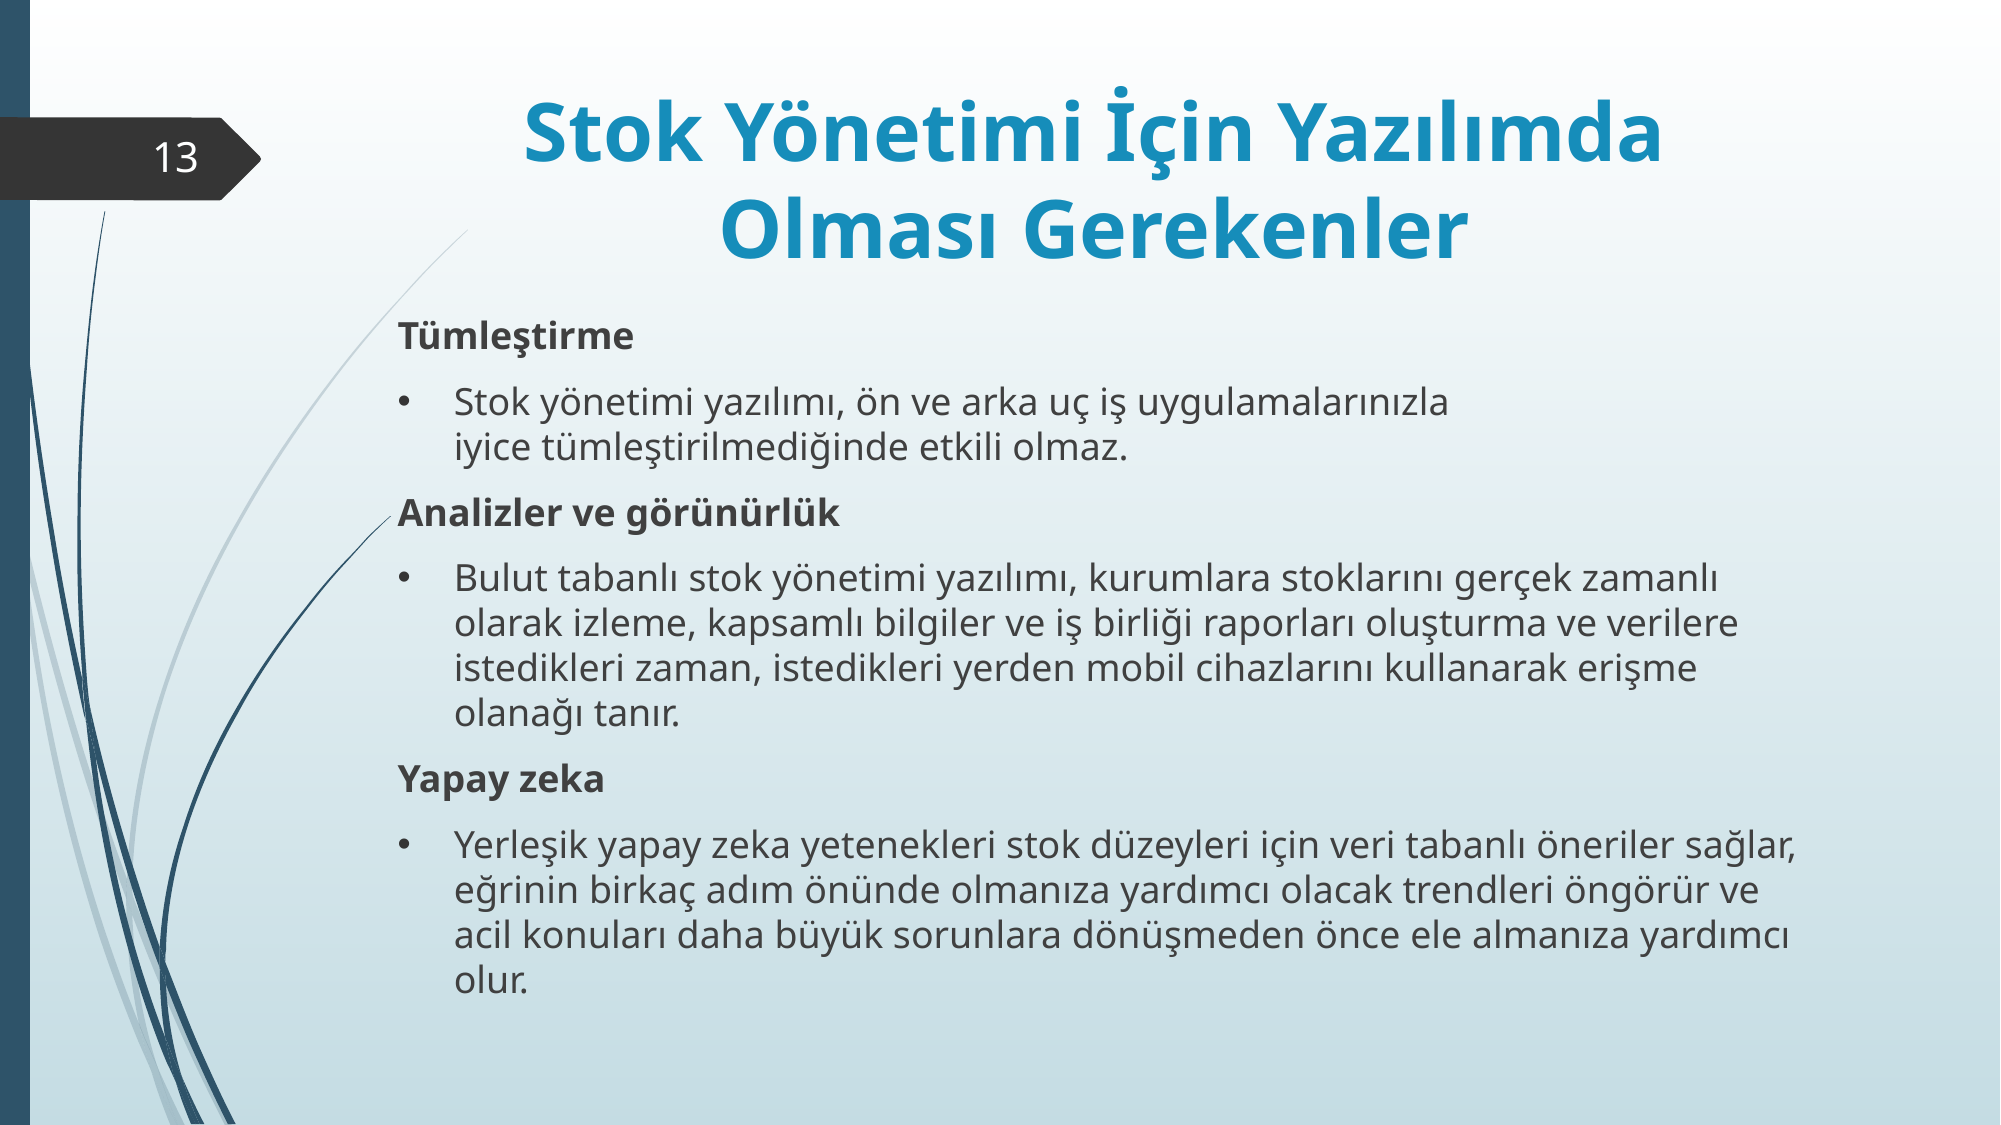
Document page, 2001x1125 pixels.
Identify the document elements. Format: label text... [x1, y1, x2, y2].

list Tümleştirme​ Stok yönetimi yazılımı, ön ve arka uç iş uygulamalarınızla iyice tümleştirilmediğinde etkili olmaz.​​ Analizler ve görünürlük​ Bulut tabanlı stok yönetimi yazılımı, kurumlara stoklarını gerçek zamanlı olarak izleme, kapsamlı bilgiler ve iş birliği raporları oluşturma ve verilere istedikleri zaman, istedikleri yerden mobil cihazlarını kullanarak erişme olanağı tanır.​ Yapay zeka​ Yerleşik yapay zeka yetenekleri stok düzeyleri için veri tabanlı öneriler sağlar, eğrinin birkaç adım önünde olmanıza yardımcı olacak trendleri öngörür ve acil konuları daha büyük sorunlara dönüşmeden önce ele almanıza yardımcı olur. [363, 304, 1844, 1097]
slide_number 13 [87, 129, 216, 190]
title Stok Yönetimi İçin Yazılımda Olması Gerekenler​ [363, 73, 1826, 284]
